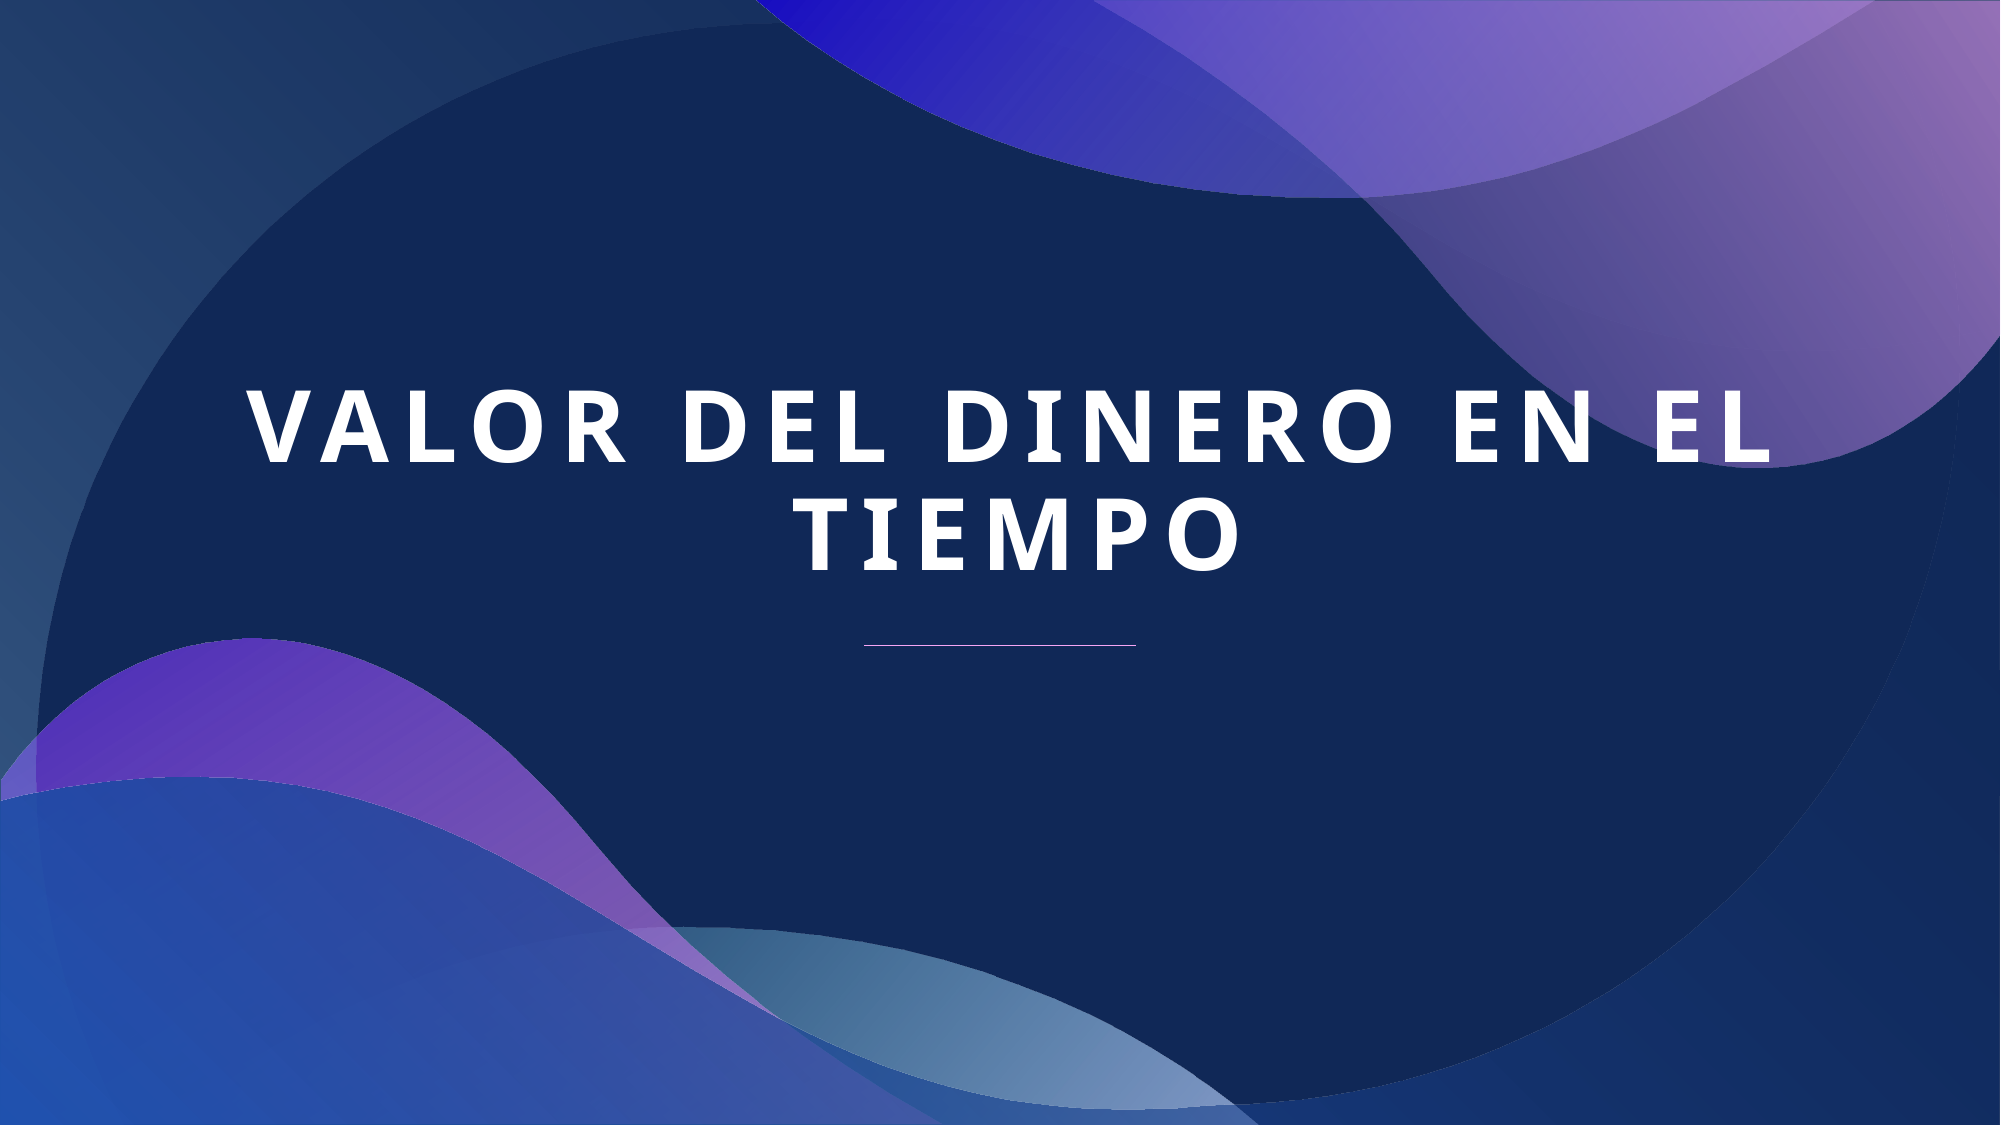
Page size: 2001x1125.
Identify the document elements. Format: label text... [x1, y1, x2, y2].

title Valor del dinero en el tiempo [203, 356, 1832, 600]
